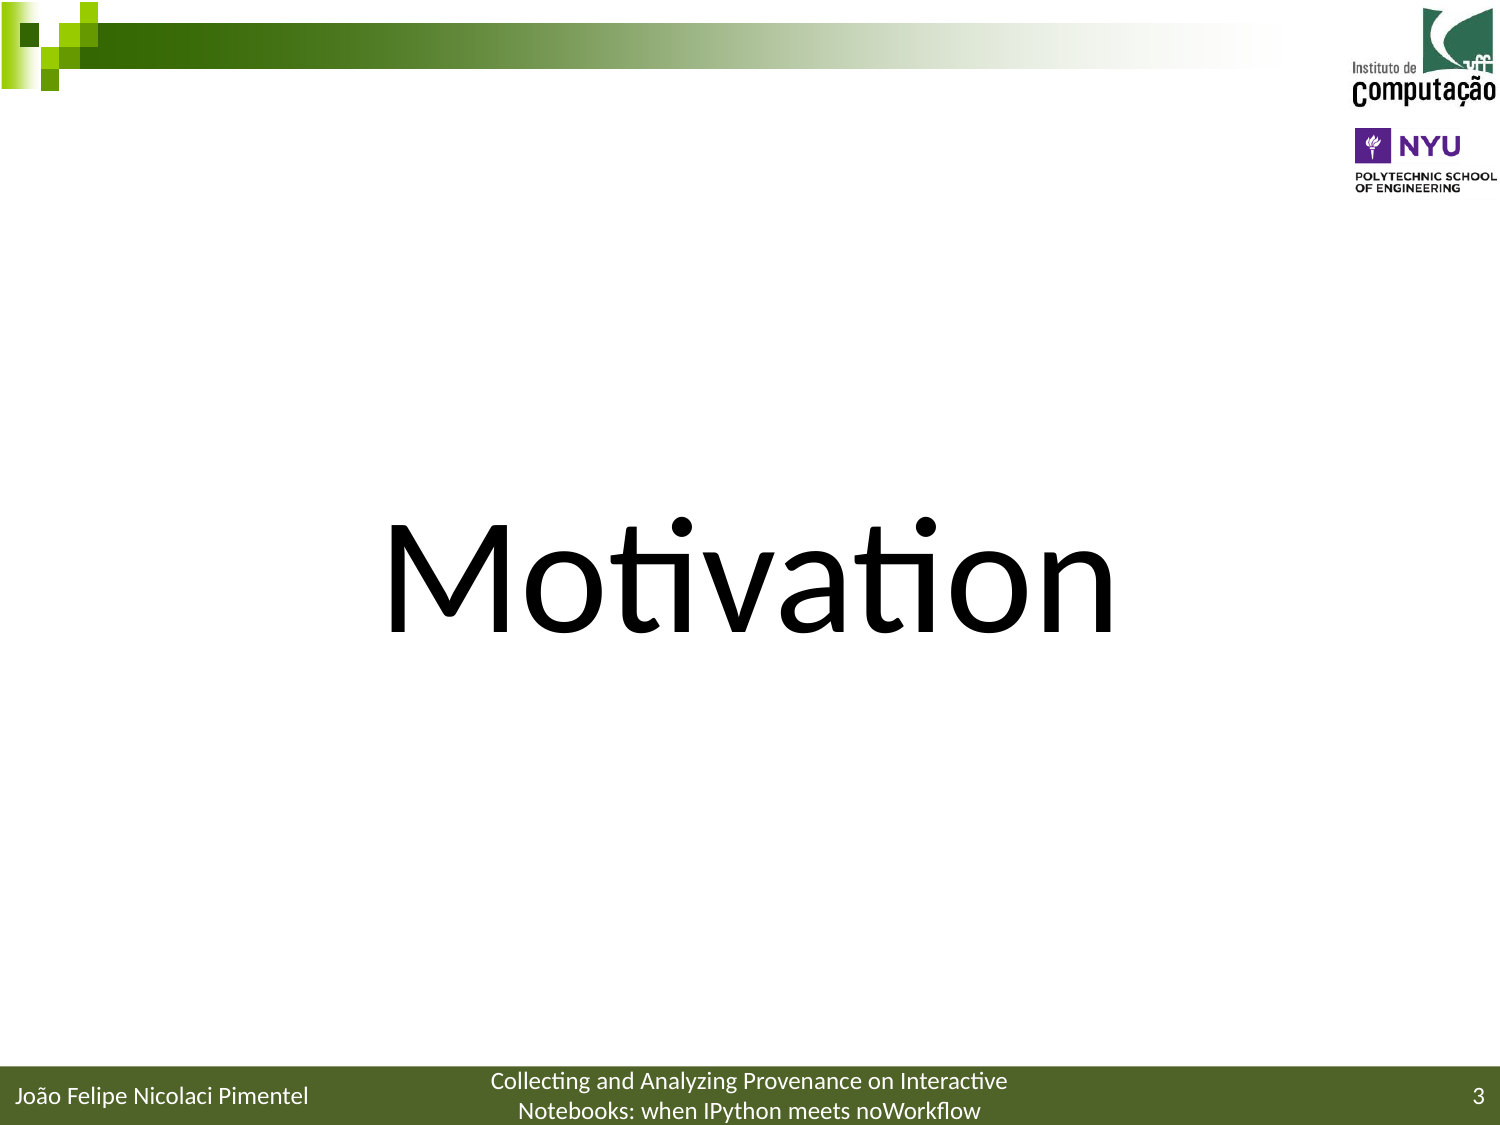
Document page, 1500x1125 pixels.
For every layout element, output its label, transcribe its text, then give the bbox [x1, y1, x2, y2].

slide_number 3 [1149, 1065, 1500, 1125]
footer Collecting and Analyzing Provenance on Interactive Notebooks: when IPython meets noWorkflow [456, 1065, 1044, 1125]
title Motivation [75, 82, 1425, 1050]
picture [1350, 119, 1499, 201]
slide_number João Felipe Nicolaci Pimentel [0, 1065, 350, 1125]
